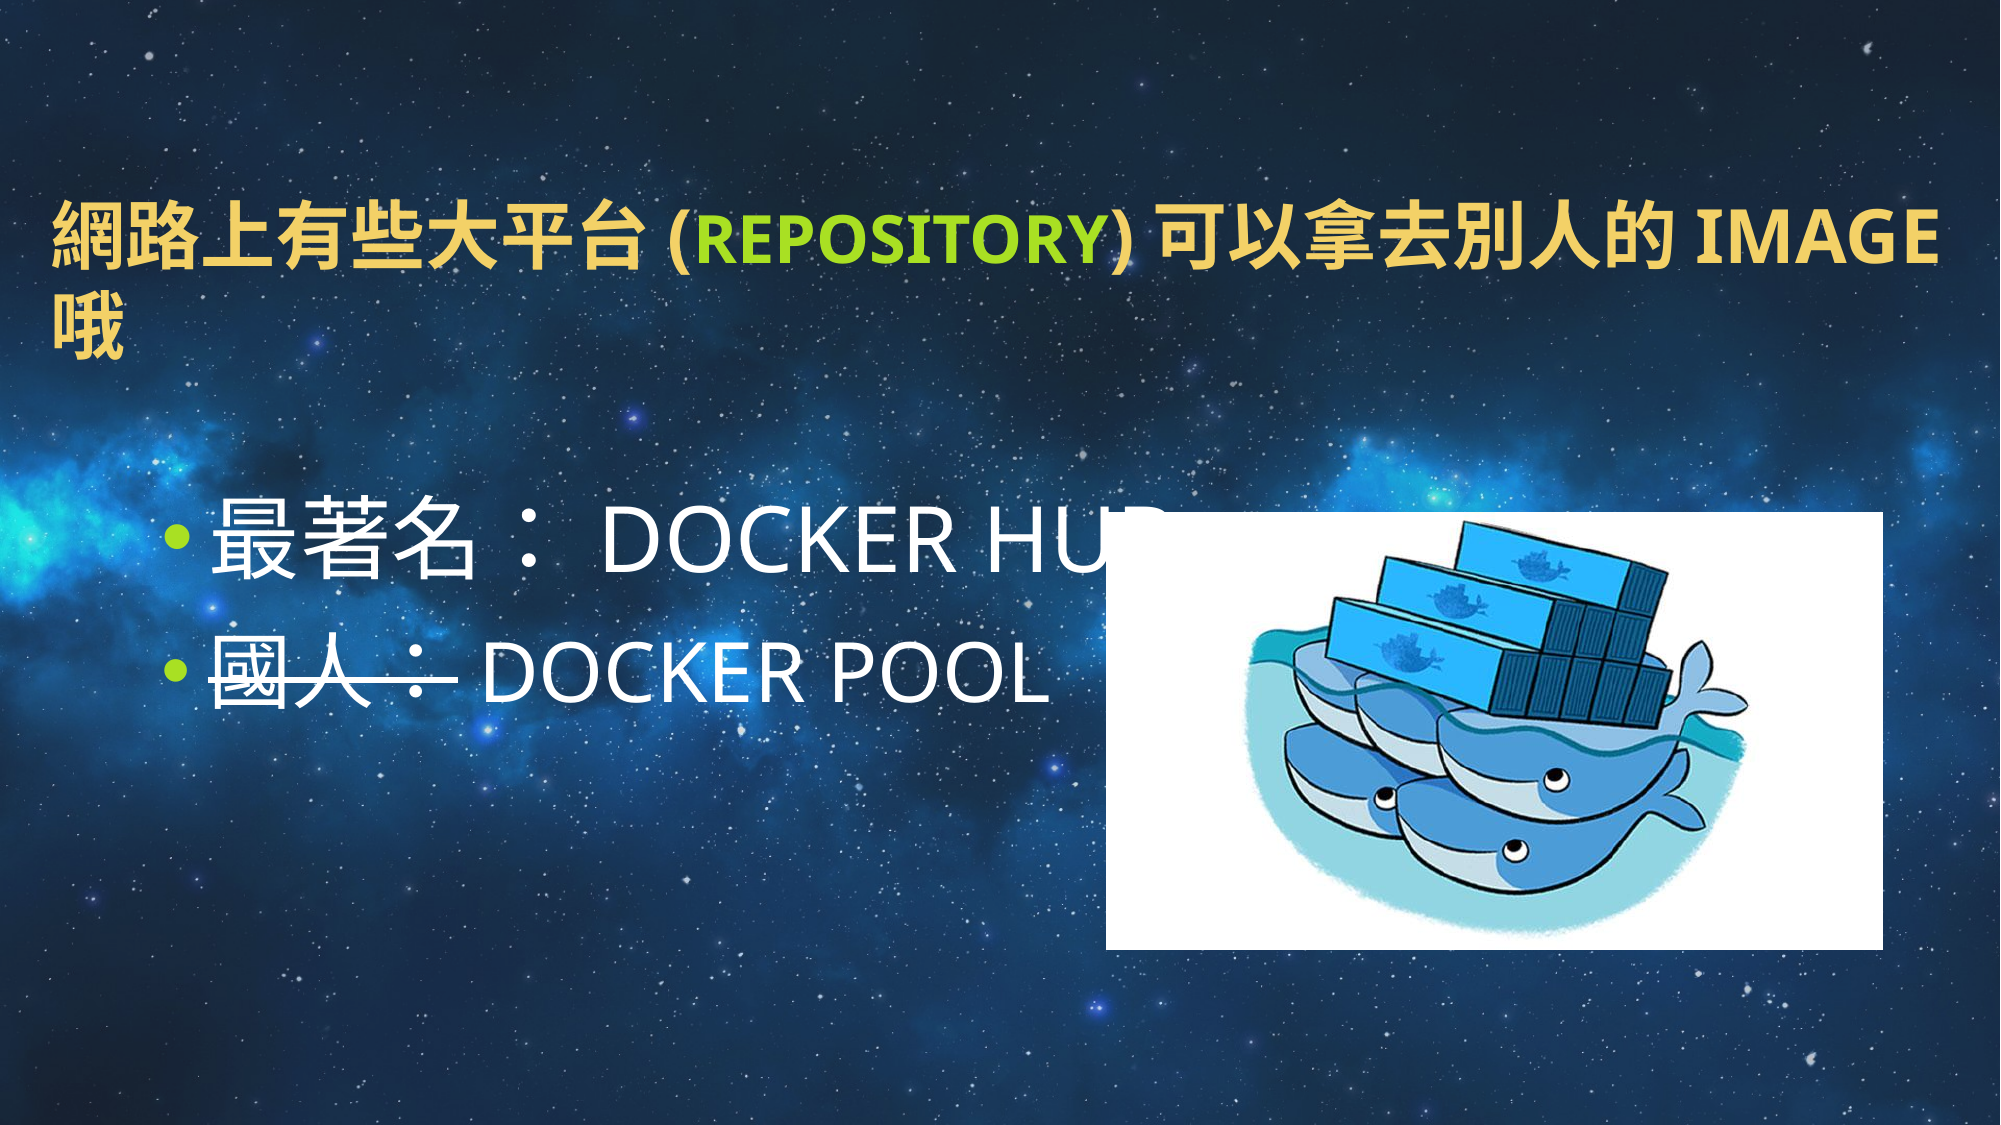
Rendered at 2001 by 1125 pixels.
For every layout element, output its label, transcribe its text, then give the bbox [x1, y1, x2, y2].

list 最著名：docker hub 國人：Docker Pool [146, 418, 1772, 782]
picture [1106, 512, 1884, 950]
title 網路上有些大平台(Repository)可以拿去別人的image哦 [34, 121, 2000, 435]
